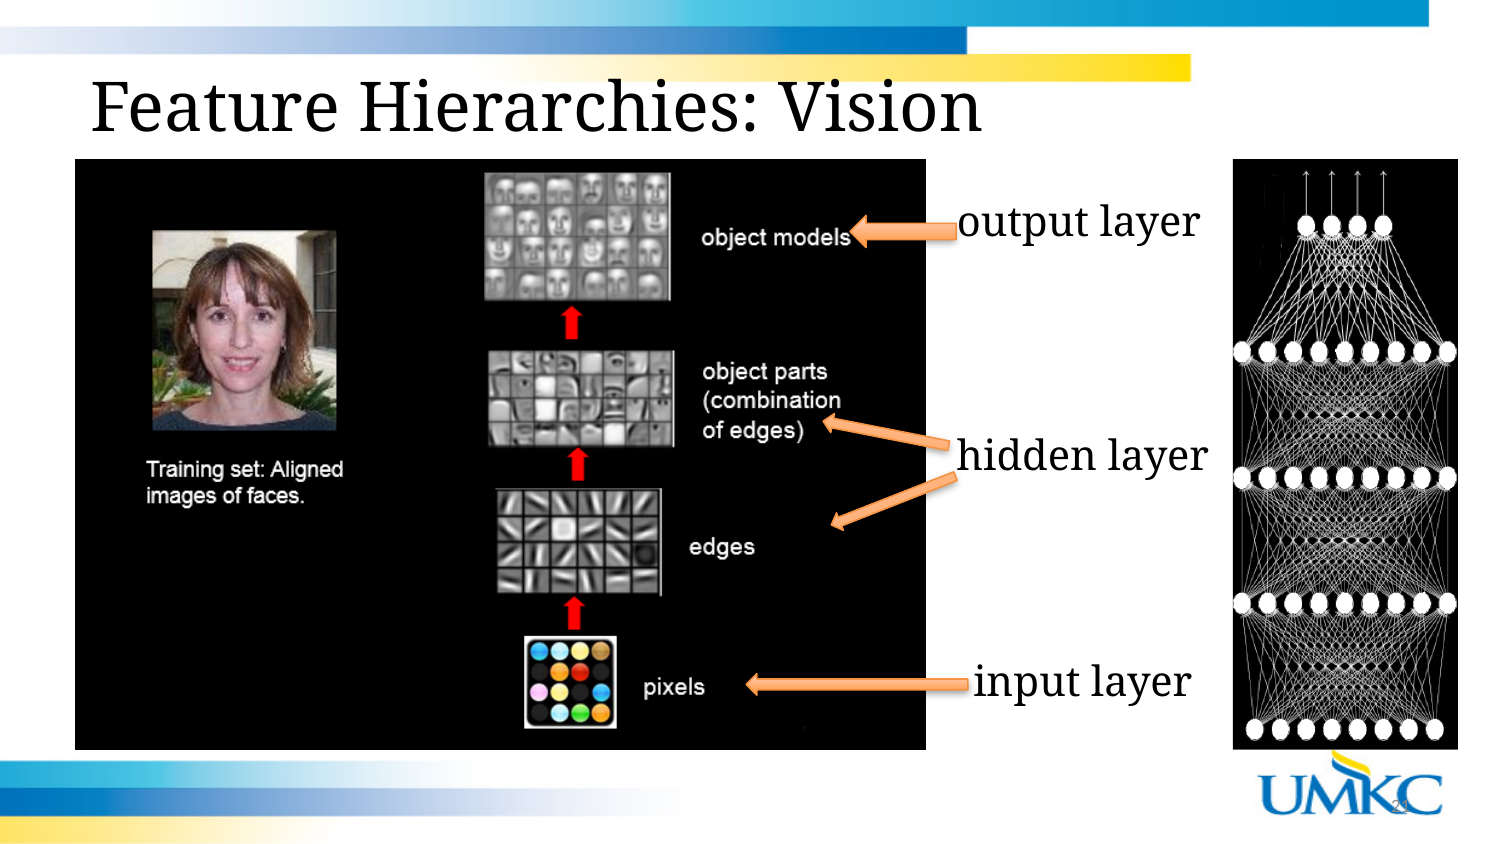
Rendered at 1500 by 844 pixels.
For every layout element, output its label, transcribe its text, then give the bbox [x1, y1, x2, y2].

text_box output layer [942, 187, 1216, 253]
title Feature Hierarchies: Vision [75, 33, 1425, 175]
text_box [929, 222, 957, 241]
text_box [1232, 159, 1458, 750]
text_box hidden layer [941, 421, 1224, 487]
text_box [929, 436, 951, 452]
text_box [929, 678, 969, 691]
picture [0, 0, 1500, 844]
text_box input layer [958, 646, 1208, 712]
slide_number 21 [1074, 782, 1425, 827]
text_box [929, 471, 958, 493]
